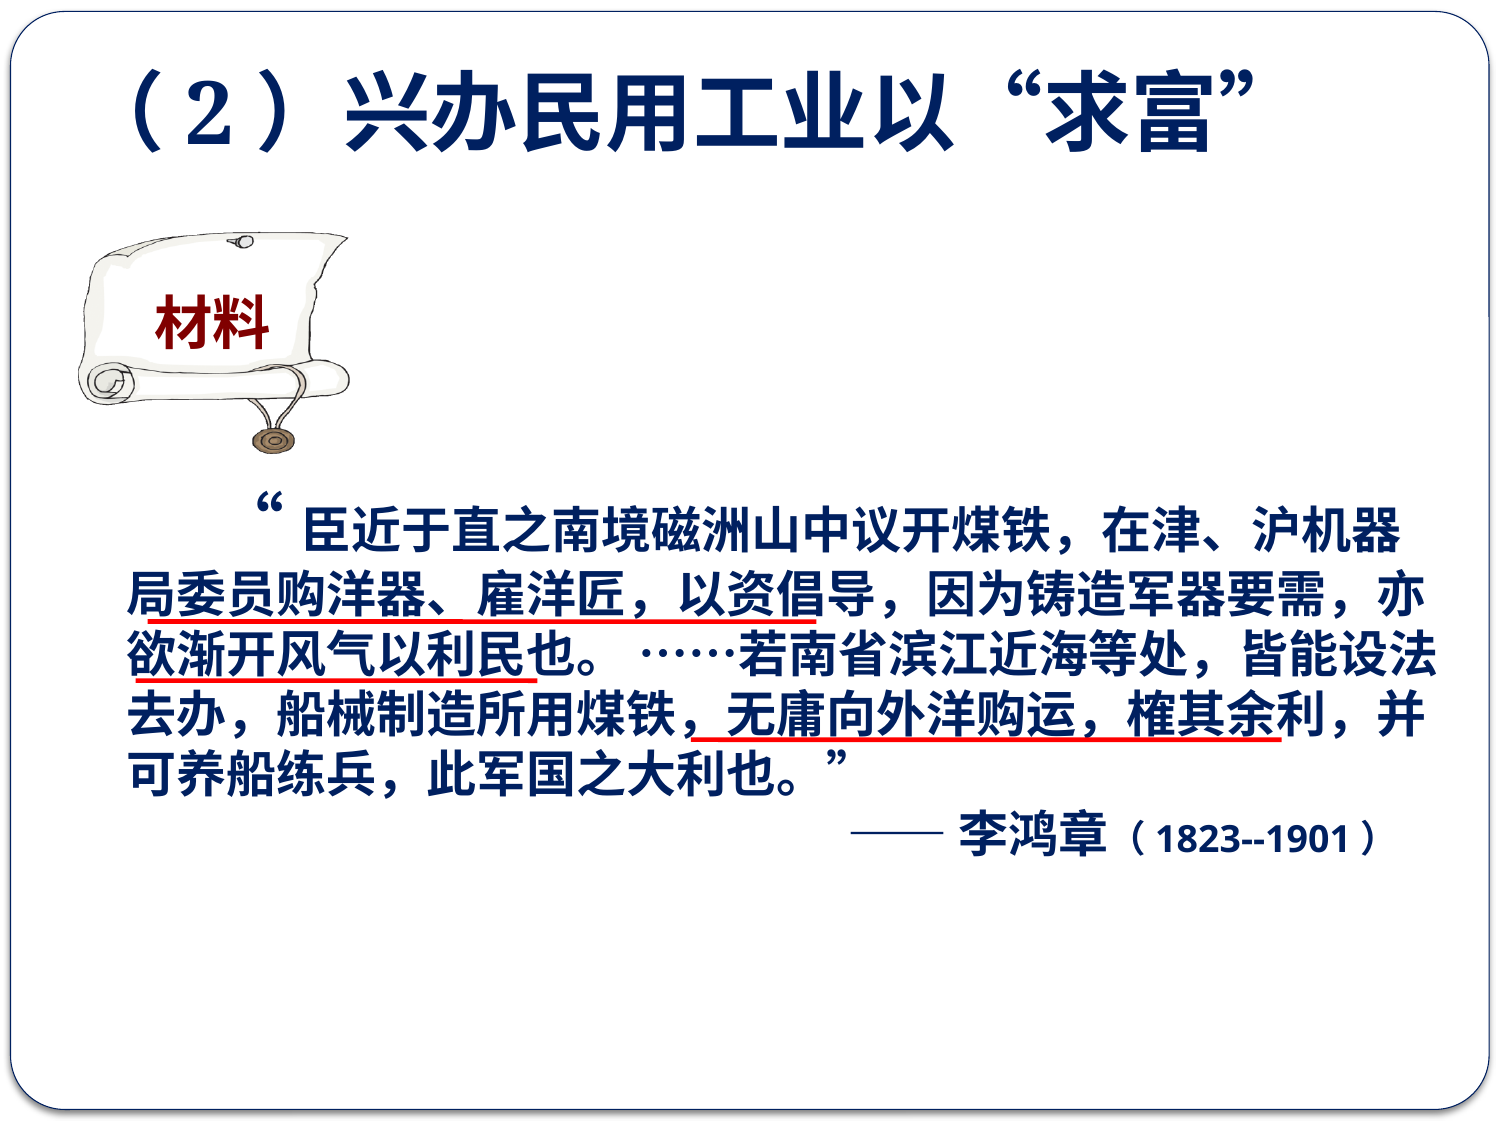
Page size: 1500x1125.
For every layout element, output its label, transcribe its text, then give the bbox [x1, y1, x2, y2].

text_box （2）兴办民用工业以“求富” [62, 49, 1413, 175]
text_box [76, 231, 350, 454]
text_box “臣近于直之南境磁洲山中议开煤铁，在津、沪机器局委员购洋器、雇洋匠，以资倡导，因为铸造军器要需，亦欲渐开风气以利民也。 ……若南省滨江近海等处，皆能设法去办，船械制造所用煤铁，无庸向外洋购运，榷其余利，并可养船练兵，此军国之大利也。” ——李鸿章（1823--1901） [112, 474, 1463, 870]
